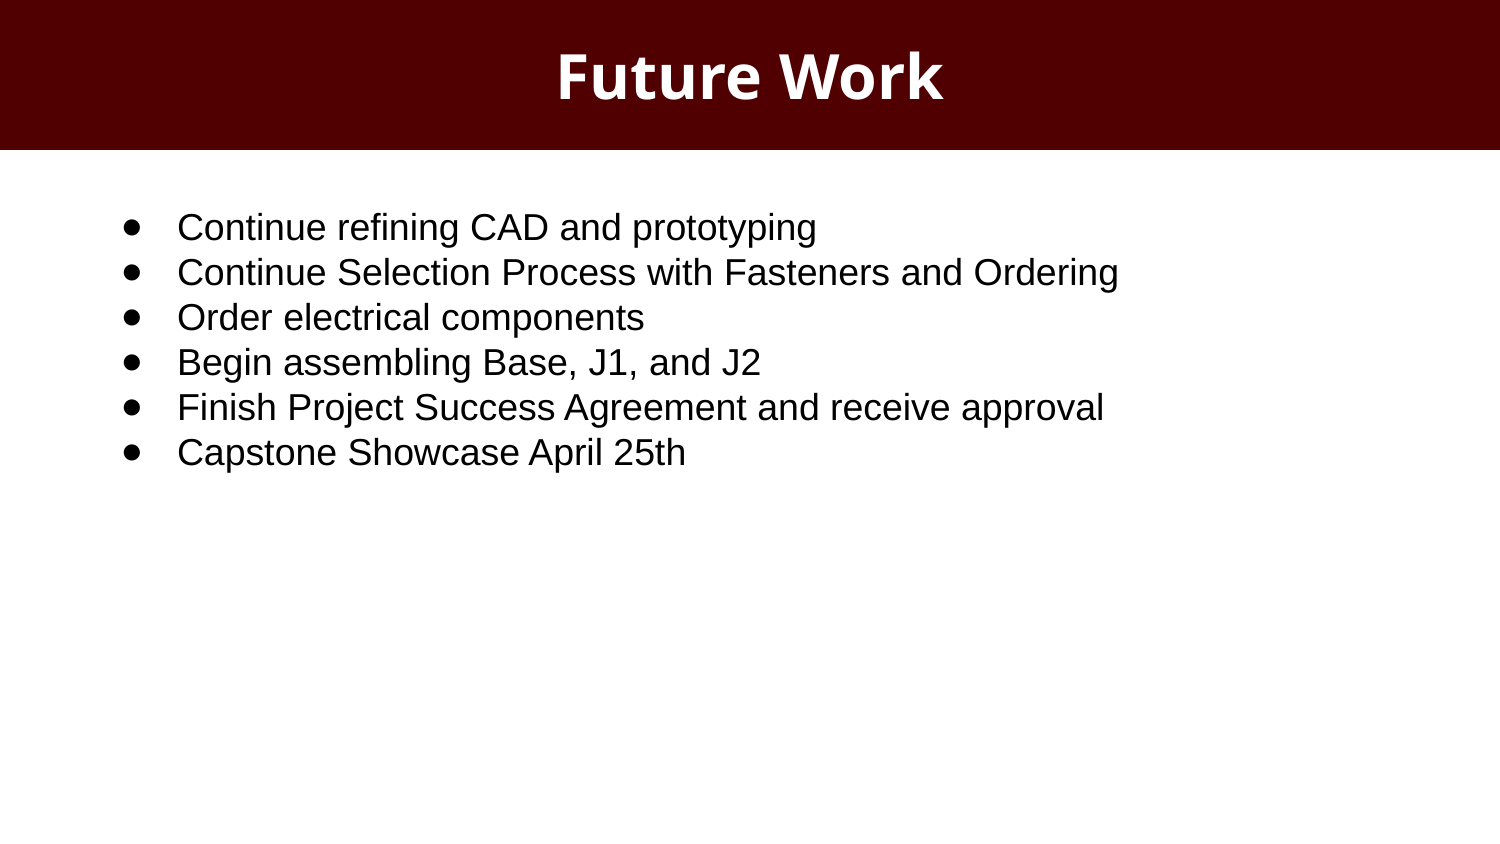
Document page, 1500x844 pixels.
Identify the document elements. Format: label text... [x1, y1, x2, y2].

title Future Work [0, 0, 1500, 150]
text_box Continue refining CAD and prototyping Continue Selection Process with Fasteners and Ordering Order electrical components Begin assembling Base, J1, and J2 Finish Project Success Agreement and receive approval Capstone Showcase April 25th [86, 188, 1413, 798]
